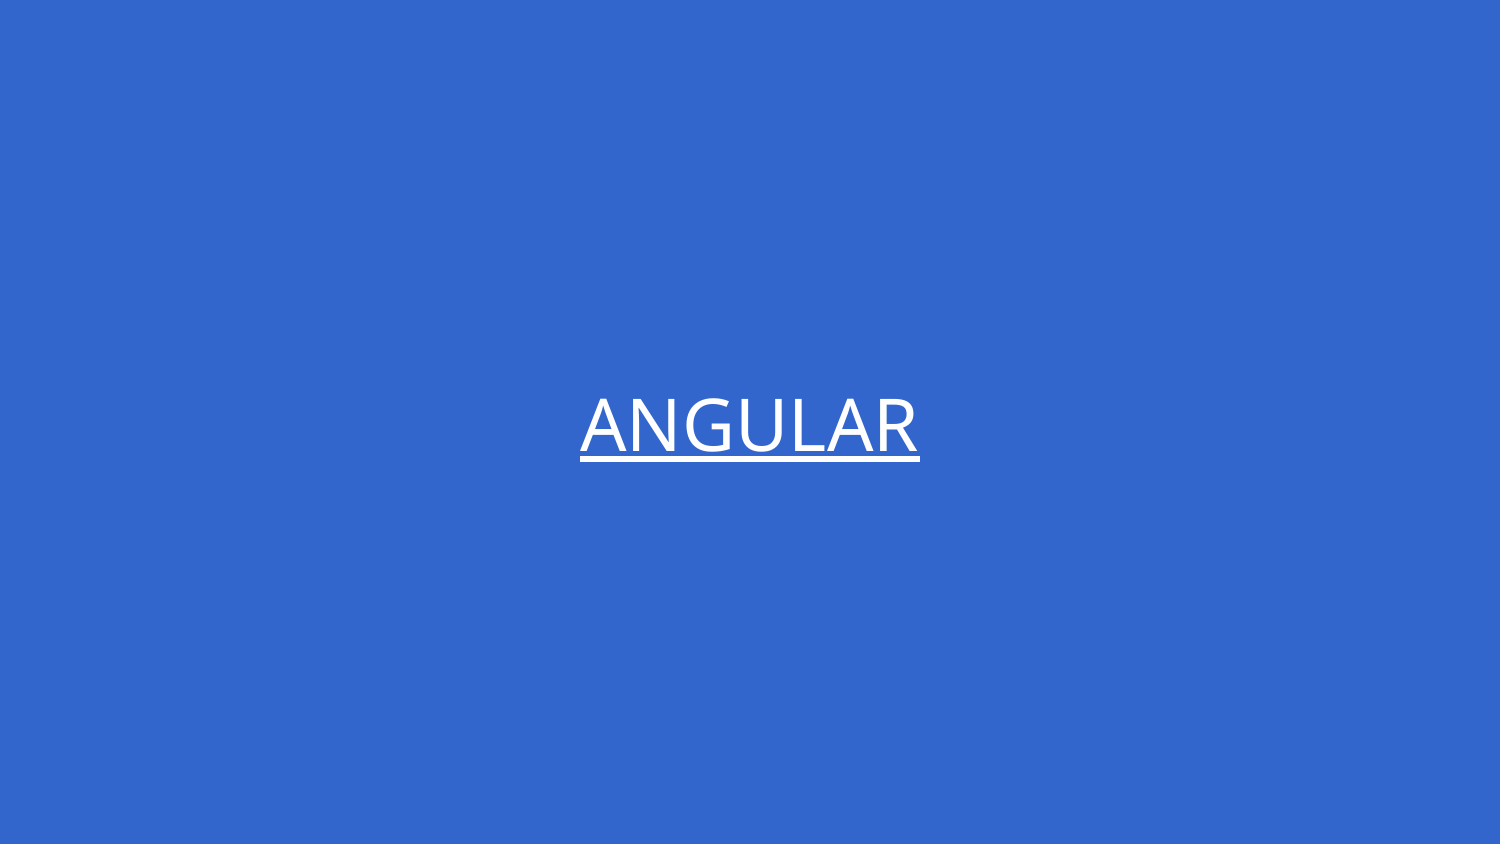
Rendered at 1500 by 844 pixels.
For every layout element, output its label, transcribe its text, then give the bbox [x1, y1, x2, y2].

title ANGULAR [0, 0, 1500, 844]
